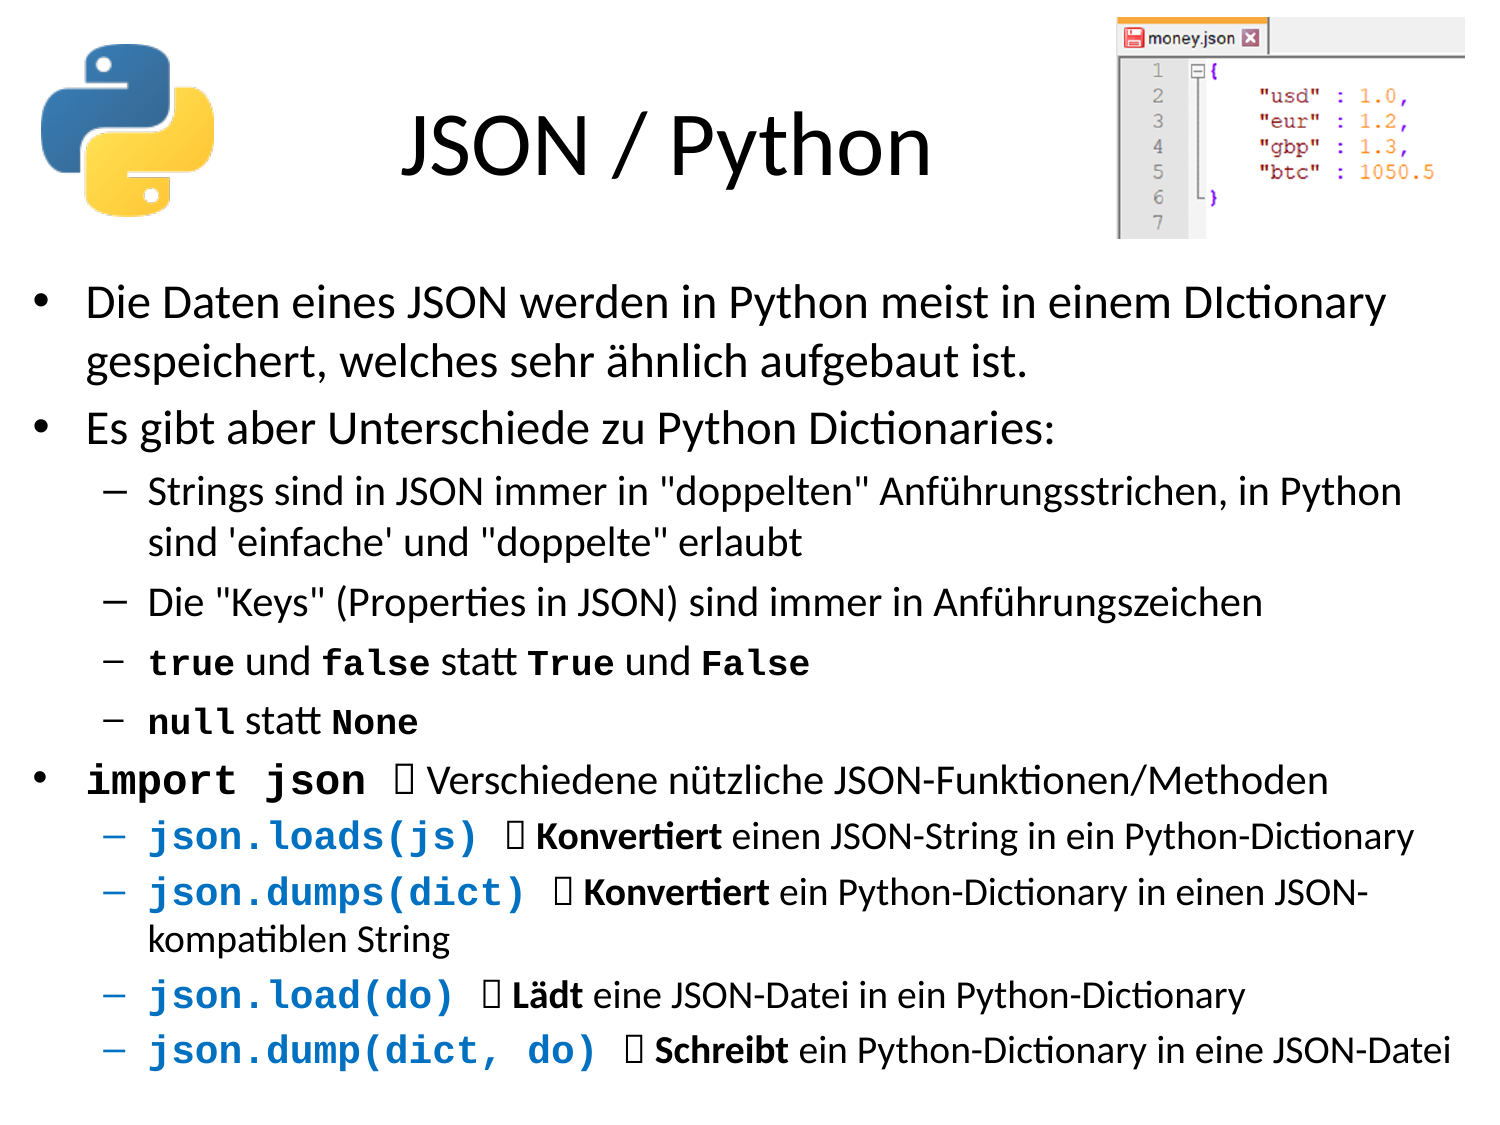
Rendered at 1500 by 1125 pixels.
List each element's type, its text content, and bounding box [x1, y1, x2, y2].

list Die Daten eines JSON werden in Python meist in einem DIctionary gespeichert, welches sehr ähnlich aufgebaut ist. Es gibt aber Unterschiede zu Python Dictionaries: Strings sind in JSON immer in "doppelten" Anführungsstrichen, in Python sind 'einfache' und "doppelte" erlaubt Die "Keys" (Properties in JSON) sind immer in Anführungszeichen true und false statt True und False null statt None import json  Verschiedene nützliche JSON-Funktionen/Methoden json.loads(js)  Konvertiert einen JSON-String in ein Python-Dictionary json.dumps(dict)  Konvertiert ein Python-Dictionary in einen JSON-kompatiblen String json.load(do)  Lädt eine JSON-Datei in ein Python-Dictionary json.dump(dict, do)  Schreibt ein Python-Dictionary in eine JSON-Datei [17, 262, 1495, 1094]
picture [1115, 17, 1465, 239]
picture [41, 44, 214, 217]
title JSON / Python [230, 45, 1105, 233]
